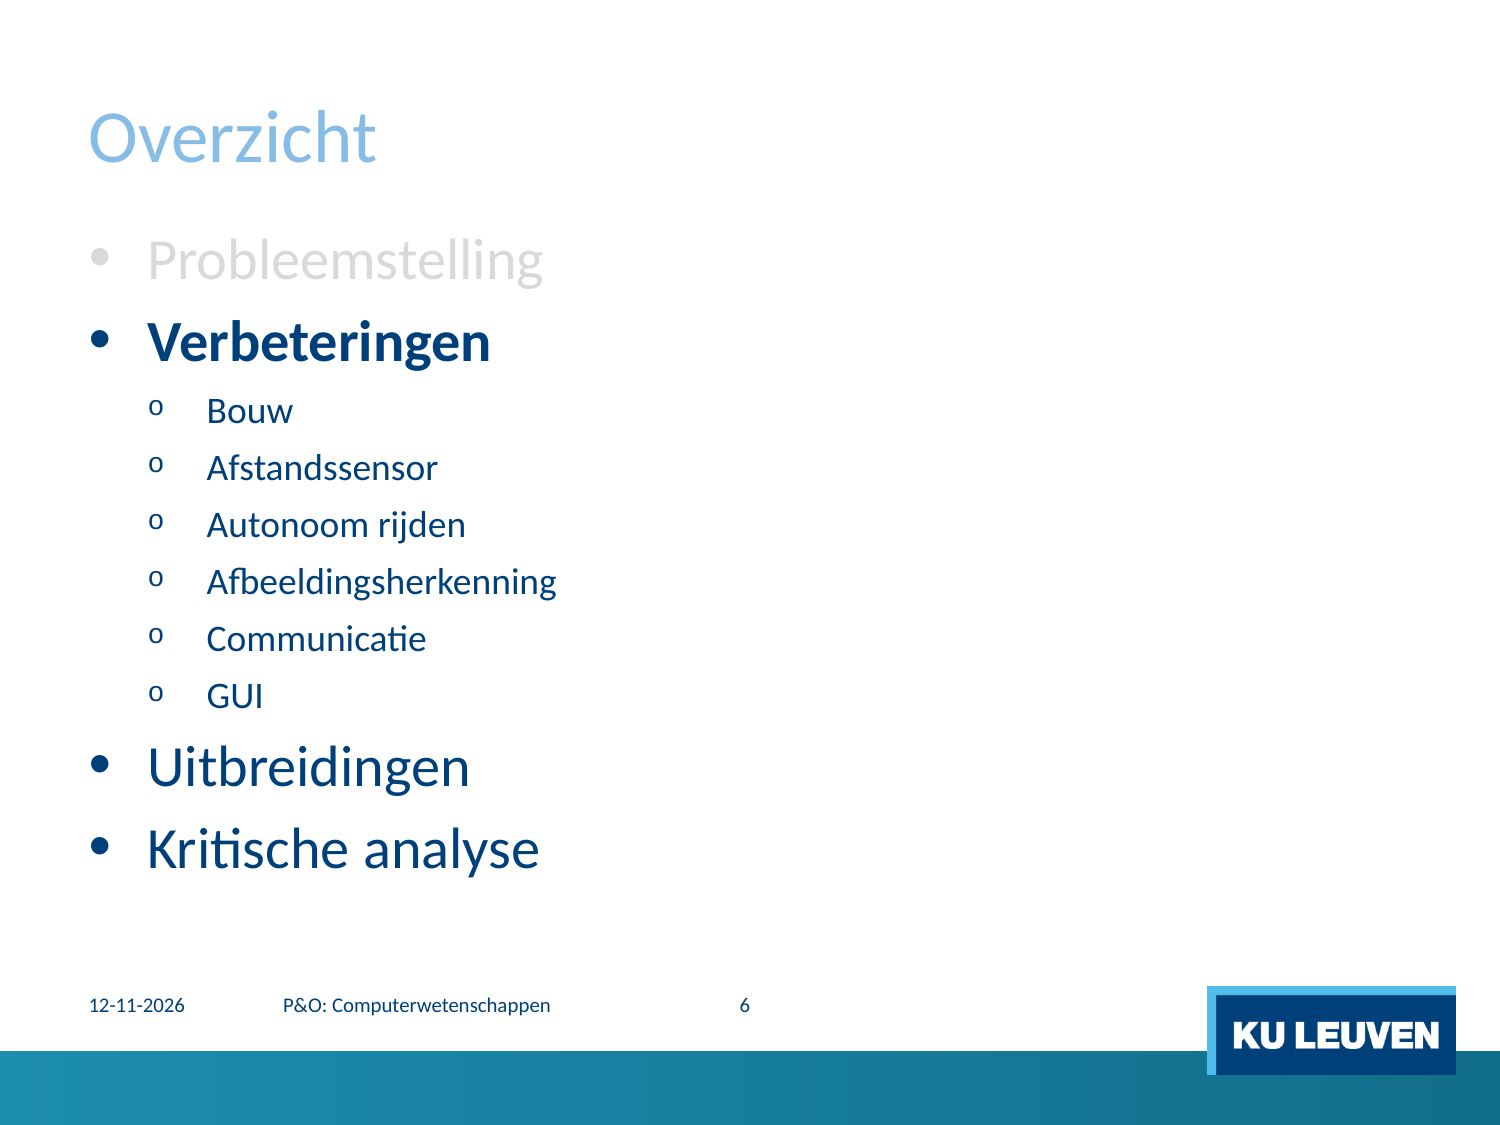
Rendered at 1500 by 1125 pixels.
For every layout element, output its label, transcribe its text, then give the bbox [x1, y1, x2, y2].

title Overzicht [88, 29, 1456, 178]
list Probleemstelling Verbeteringen Bouw Afstandssensor Autonoom rijden Afbeeldingsherkenning Communicatie GUI Uitbreidingen Kritische analyse [88, 221, 1456, 948]
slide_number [88, 992, 243, 1040]
footer P&O: Computerwetenschappen [256, 992, 582, 1040]
slide_number 6 [596, 992, 750, 1040]
picture [1207, 986, 1456, 1075]
